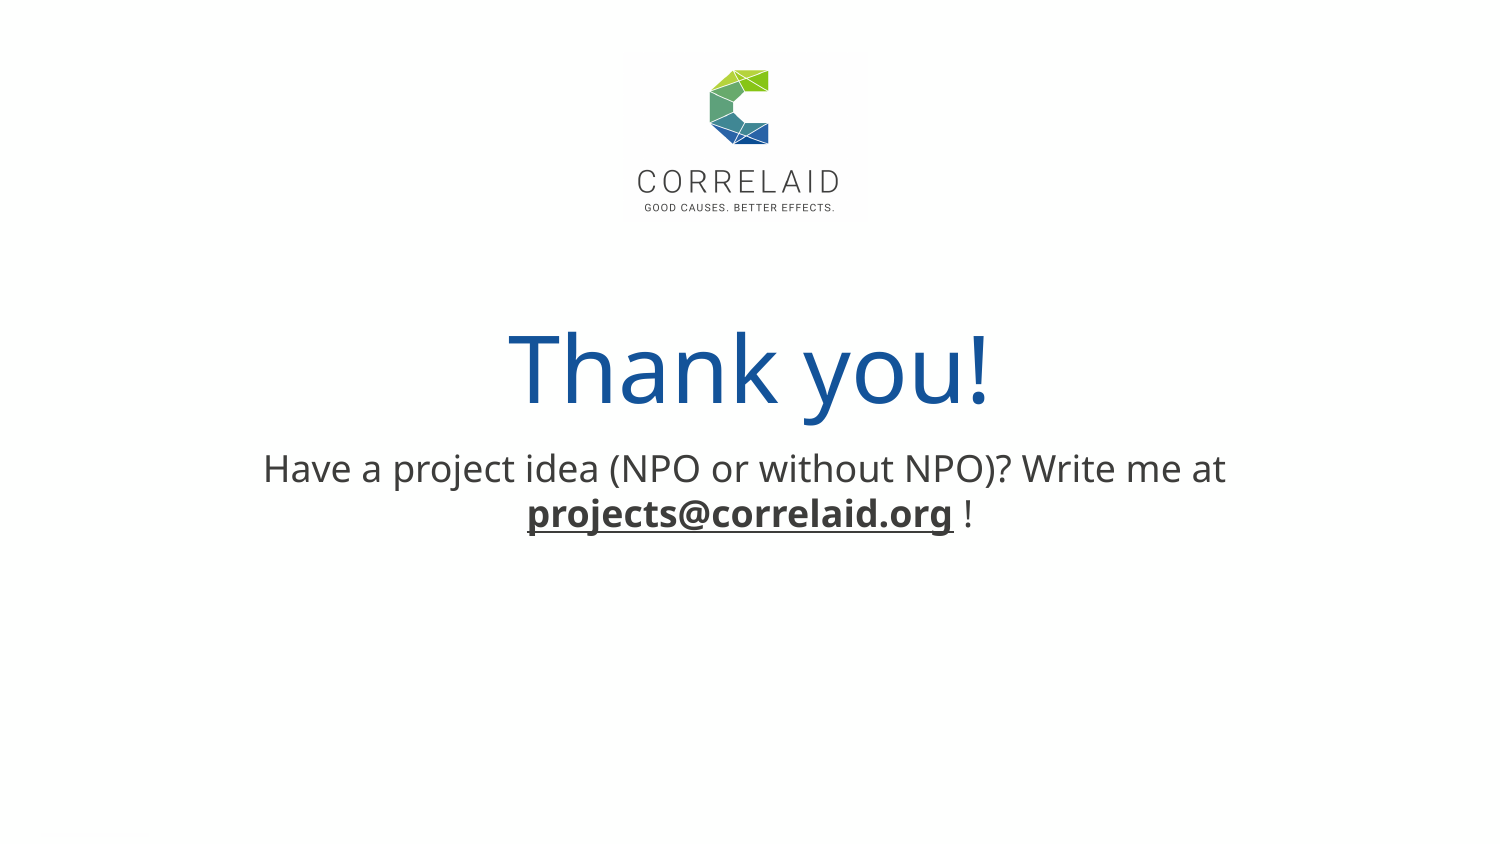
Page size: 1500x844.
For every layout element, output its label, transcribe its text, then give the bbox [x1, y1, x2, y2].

picture [623, 52, 868, 138]
title Thank you! [187, 138, 1313, 432]
subtitle Have a project idea (NPO or without NPO)? Write me at projects@correlaid.org ! [187, 443, 1313, 647]
